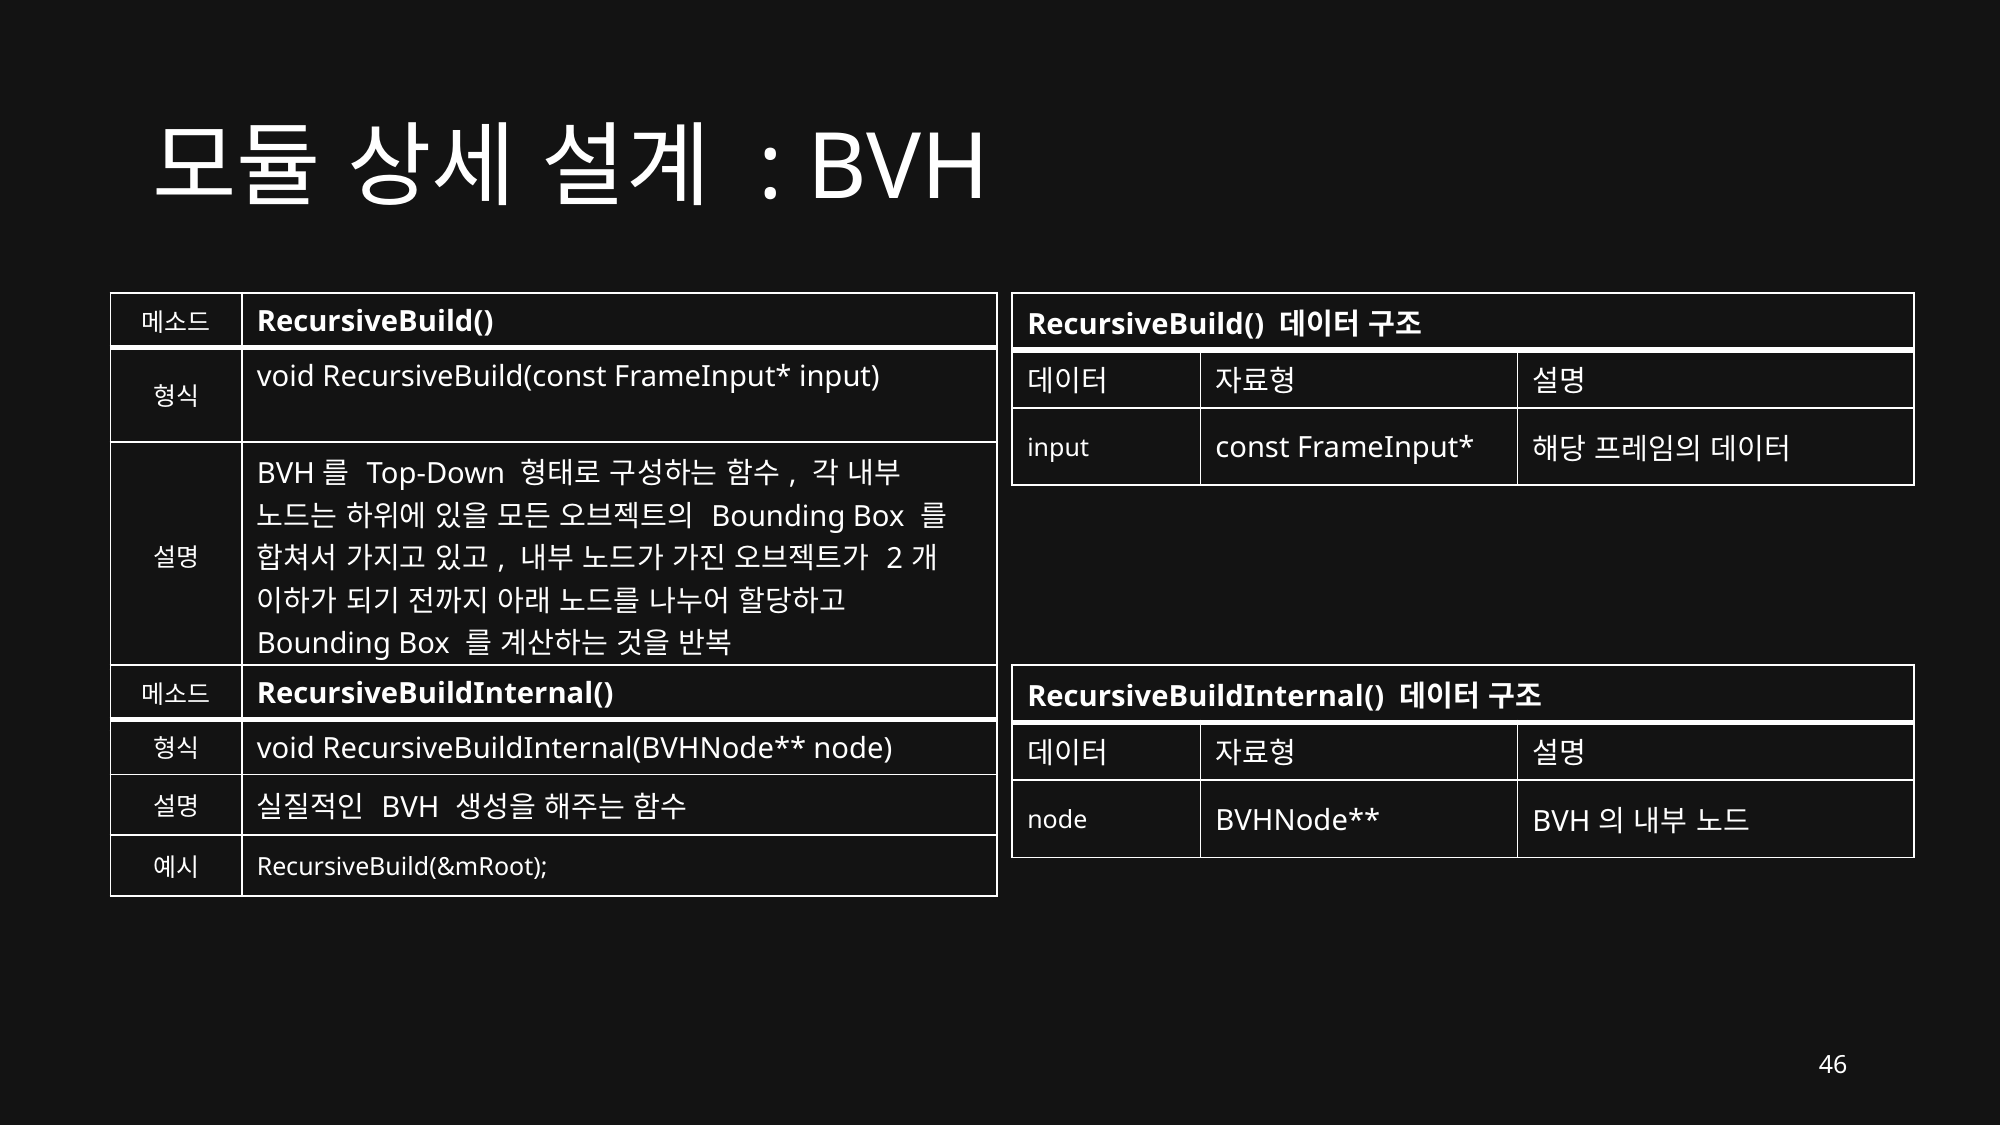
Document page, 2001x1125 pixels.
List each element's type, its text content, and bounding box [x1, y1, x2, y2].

table_cell 자료형 [1201, 353, 1517, 407]
table_cell BVH를 Top-Down 형태로 구성하는 함수, 각 내부 노드는 하위에 있을 모든 오브젝트의 Bounding Box 를 합쳐서 가지고 있고, 내부 노드가 가진 오브젝트가 2개 이하가 되기 전까지 아래 노드를 나누어 할당하고 Bounding Box 를 계산하는 것을 반복 [243, 443, 996, 664]
table_cell 자료형 [1201, 725, 1517, 779]
table_cell 설명 [111, 443, 241, 664]
slide_number 46 [1412, 1035, 1863, 1096]
table_cell RecursiveBuild(&mRoot); [243, 836, 996, 895]
table_cell 실질적인 BVH 생성을 해주는 함수 [243, 775, 996, 834]
table_cell 데이터 [1013, 353, 1200, 407]
table_cell 설명 [1518, 353, 1913, 407]
title 모듈 상세 설계 : BVH [137, 59, 1863, 278]
table_cell BVHNode** [1201, 781, 1517, 857]
table_cell 형식 [111, 350, 241, 441]
table_cell 데이터 [1013, 725, 1200, 779]
table_cell 예시 [111, 836, 241, 895]
table_header RecursiveBuild() 데이터 구조 [1013, 294, 1913, 347]
table_cell const FrameInput* [1201, 409, 1517, 484]
table_cell 형식 [111, 722, 241, 774]
table_cell 설명 [111, 775, 241, 834]
table_cell void RecursiveBuildInternal(BVHNode** node) [243, 722, 996, 774]
table_cell void RecursiveBuild(const FrameInput* input) [243, 350, 996, 441]
table_cell BVH의 내부 노드 [1518, 781, 1913, 857]
table_header RecursiveBuildInternal() [243, 666, 996, 717]
table_header 메소드 [111, 666, 241, 717]
table_cell 해당 프레임의 데이터 [1518, 409, 1913, 484]
table_header RecursiveBuildInternal() 데이터 구조 [1013, 666, 1913, 720]
table_header 메소드 [111, 294, 241, 345]
table_cell 설명 [1518, 725, 1913, 779]
table_cell node [1013, 781, 1200, 857]
table_header RecursiveBuild() [243, 294, 996, 345]
table_cell input [1013, 409, 1200, 484]
